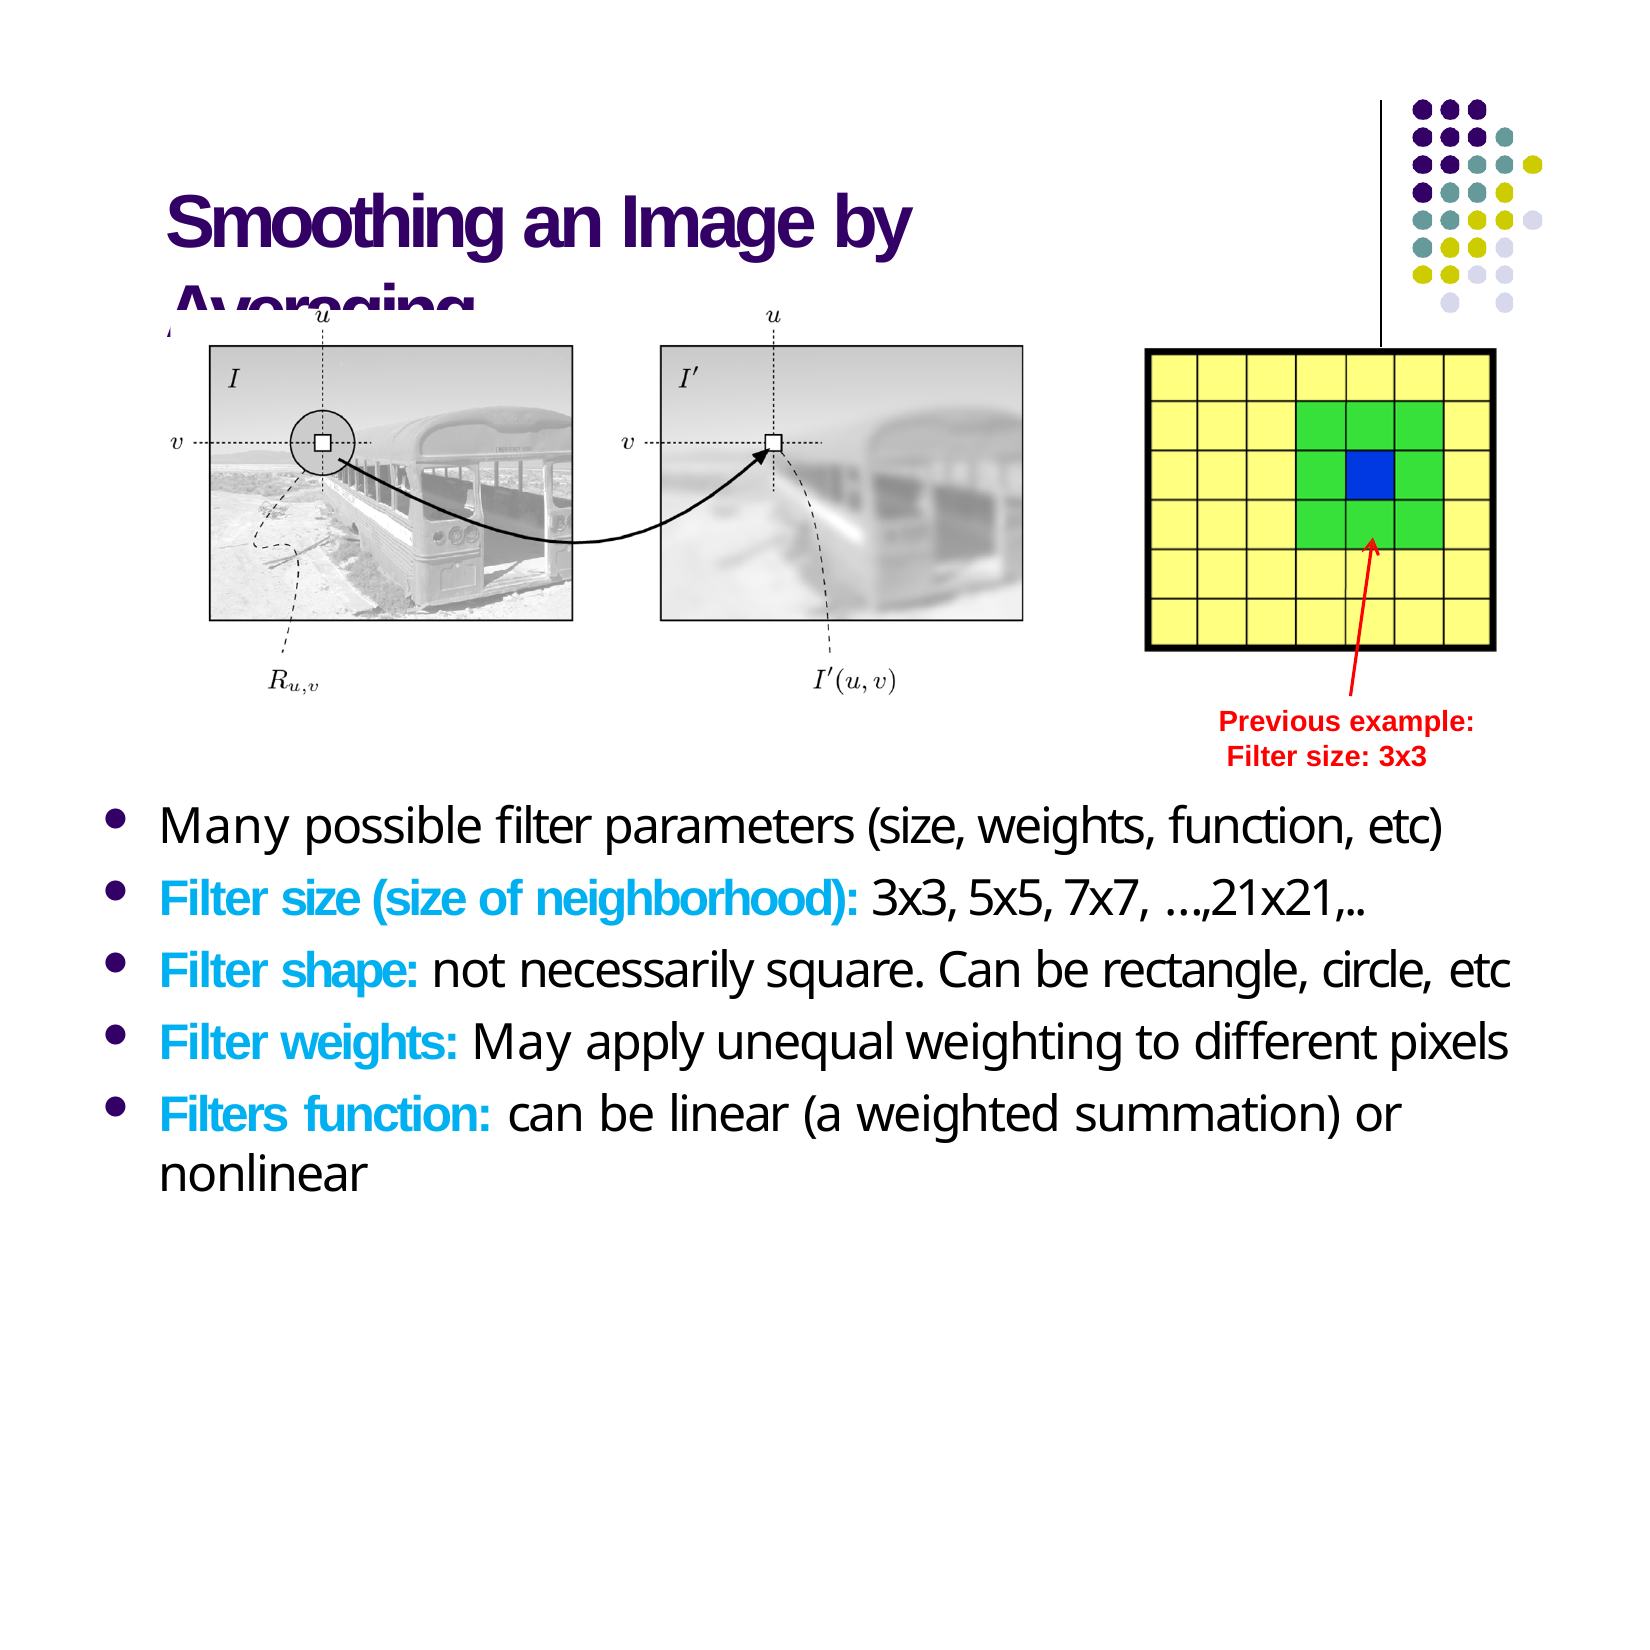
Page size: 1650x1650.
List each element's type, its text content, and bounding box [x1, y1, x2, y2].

picture [1440, 182, 1460, 203]
picture [1412, 182, 1433, 203]
picture [1495, 127, 1514, 147]
picture [1440, 292, 1460, 313]
text_box [1348, 537, 1380, 697]
text_box [1143, 347, 1498, 653]
picture [1522, 155, 1543, 174]
picture [1412, 155, 1433, 174]
picture [1467, 99, 1487, 120]
picture [1412, 127, 1433, 147]
text_box [170, 310, 1024, 695]
picture [1440, 237, 1460, 258]
picture [1495, 182, 1514, 203]
picture [1440, 155, 1460, 174]
picture [1440, 210, 1460, 230]
picture [1467, 237, 1487, 258]
picture [1440, 127, 1460, 147]
picture [1467, 182, 1487, 203]
picture [1495, 237, 1514, 258]
text_box Previous example: Filter size: 3x3 [1216, 700, 1479, 773]
title Smoothing an Image by Averaging [163, 170, 1230, 449]
picture [1412, 99, 1433, 120]
picture [1412, 237, 1433, 258]
picture [1495, 292, 1514, 313]
picture [1467, 127, 1487, 147]
picture [1467, 265, 1487, 284]
picture [1440, 265, 1460, 284]
picture [1495, 155, 1514, 174]
text_box Many possible filter parameters (size, weights, function, etc) Filter size (size of neighborhood): 3x3, 5x5, 7x7, …,21x21,.. Filter shape: not necessarily square. Can be rectangle, circle, etc Filter weights: May apply unequal weighting to different pixels Filters function: can be linear (a weighted summation) or nonlinear [100, 779, 1528, 1202]
picture [1495, 210, 1514, 230]
picture [1467, 210, 1487, 230]
picture [1467, 155, 1487, 174]
picture [1495, 265, 1514, 284]
picture [1412, 210, 1433, 230]
picture [1522, 210, 1543, 230]
picture [1412, 265, 1433, 284]
picture [1440, 99, 1460, 120]
